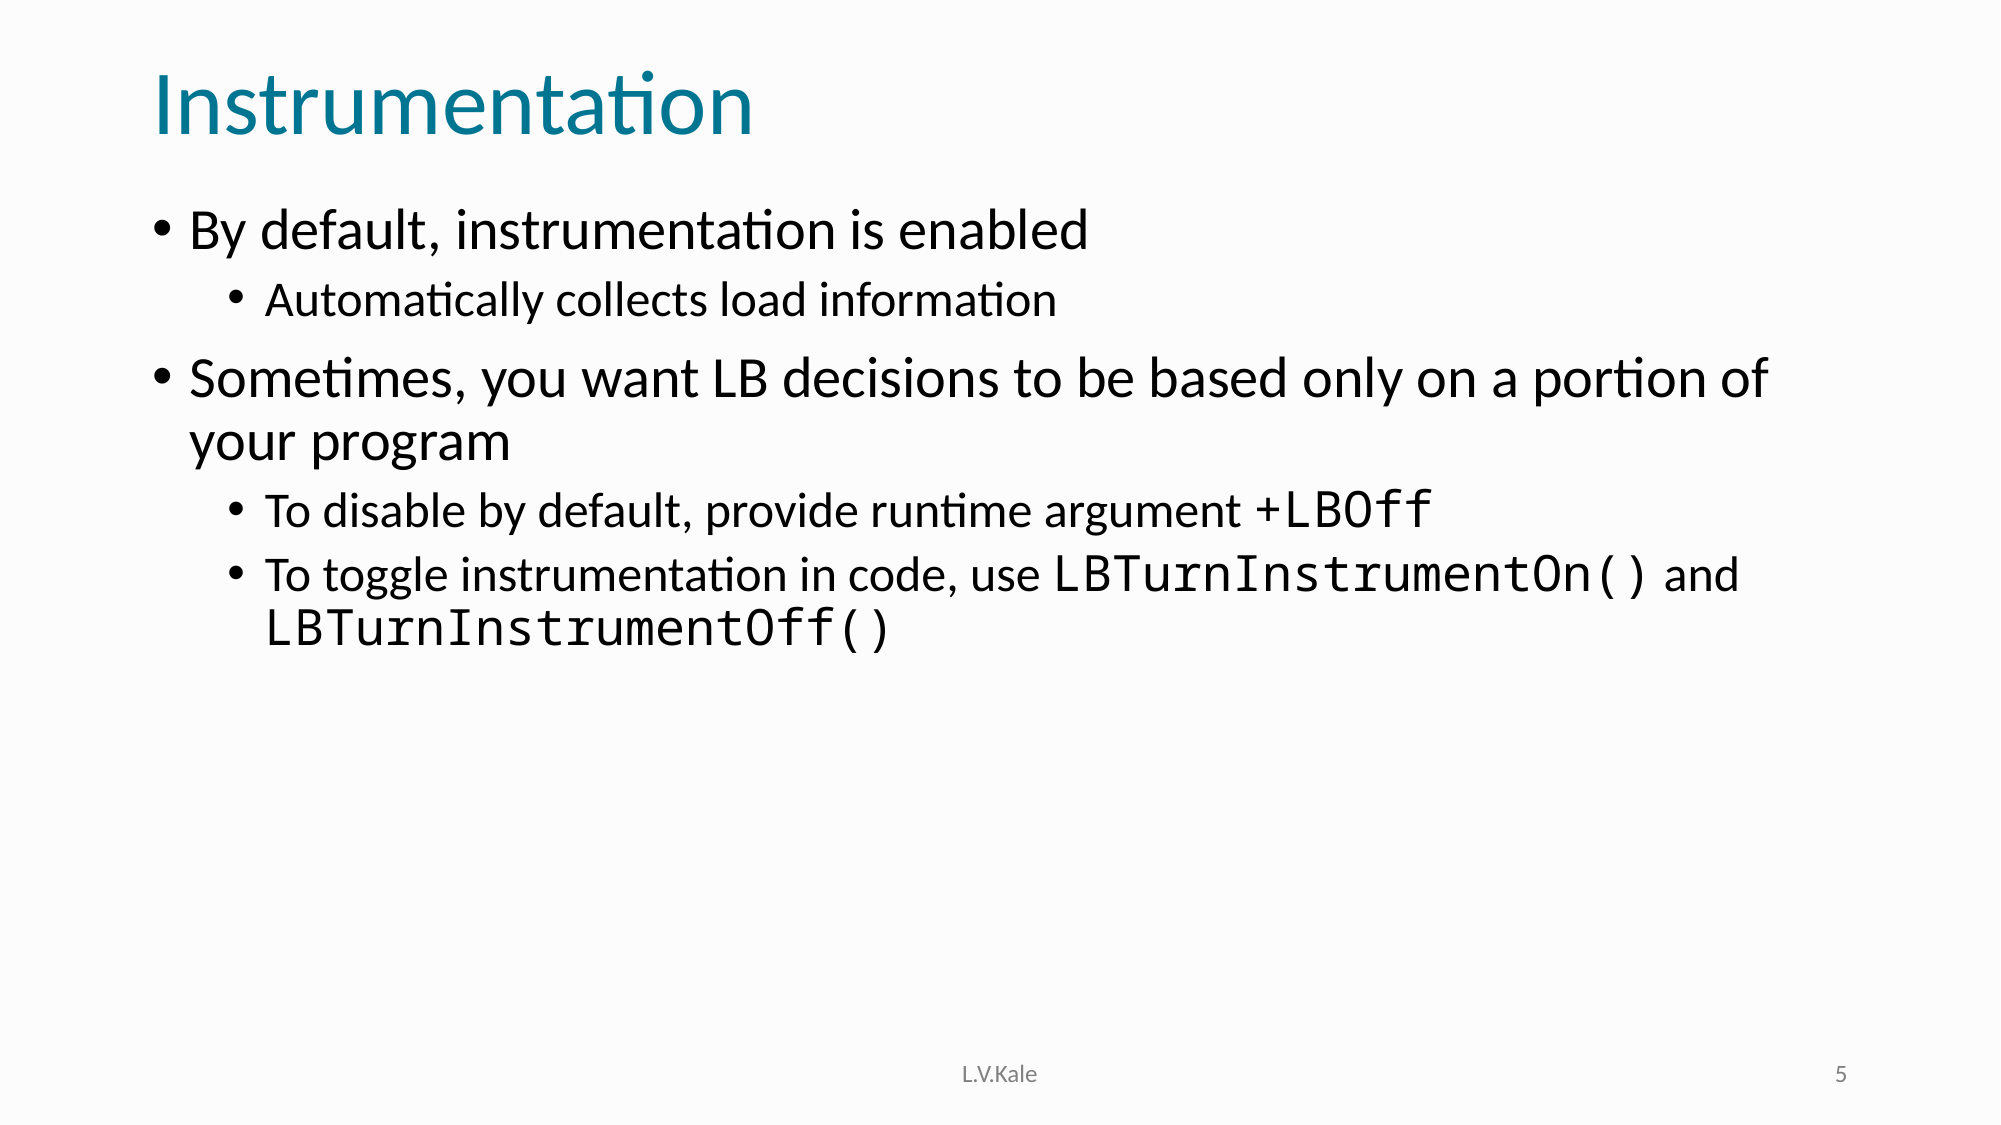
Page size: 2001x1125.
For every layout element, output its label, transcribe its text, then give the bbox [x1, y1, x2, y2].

title Instrumentation [137, 41, 1863, 168]
footer L.V.Kale [662, 1042, 1338, 1103]
list By default, instrumentation is enabled Automatically collects load information Sometimes, you want LB decisions to be based only on a portion of your program To disable by default, provide runtime argument +LBOff To toggle instrumentation in code, use LBTurnInstrumentOn() and LBTurnInstrumentOff() [137, 191, 1863, 1014]
slide_number 5 [1412, 1042, 1863, 1103]
